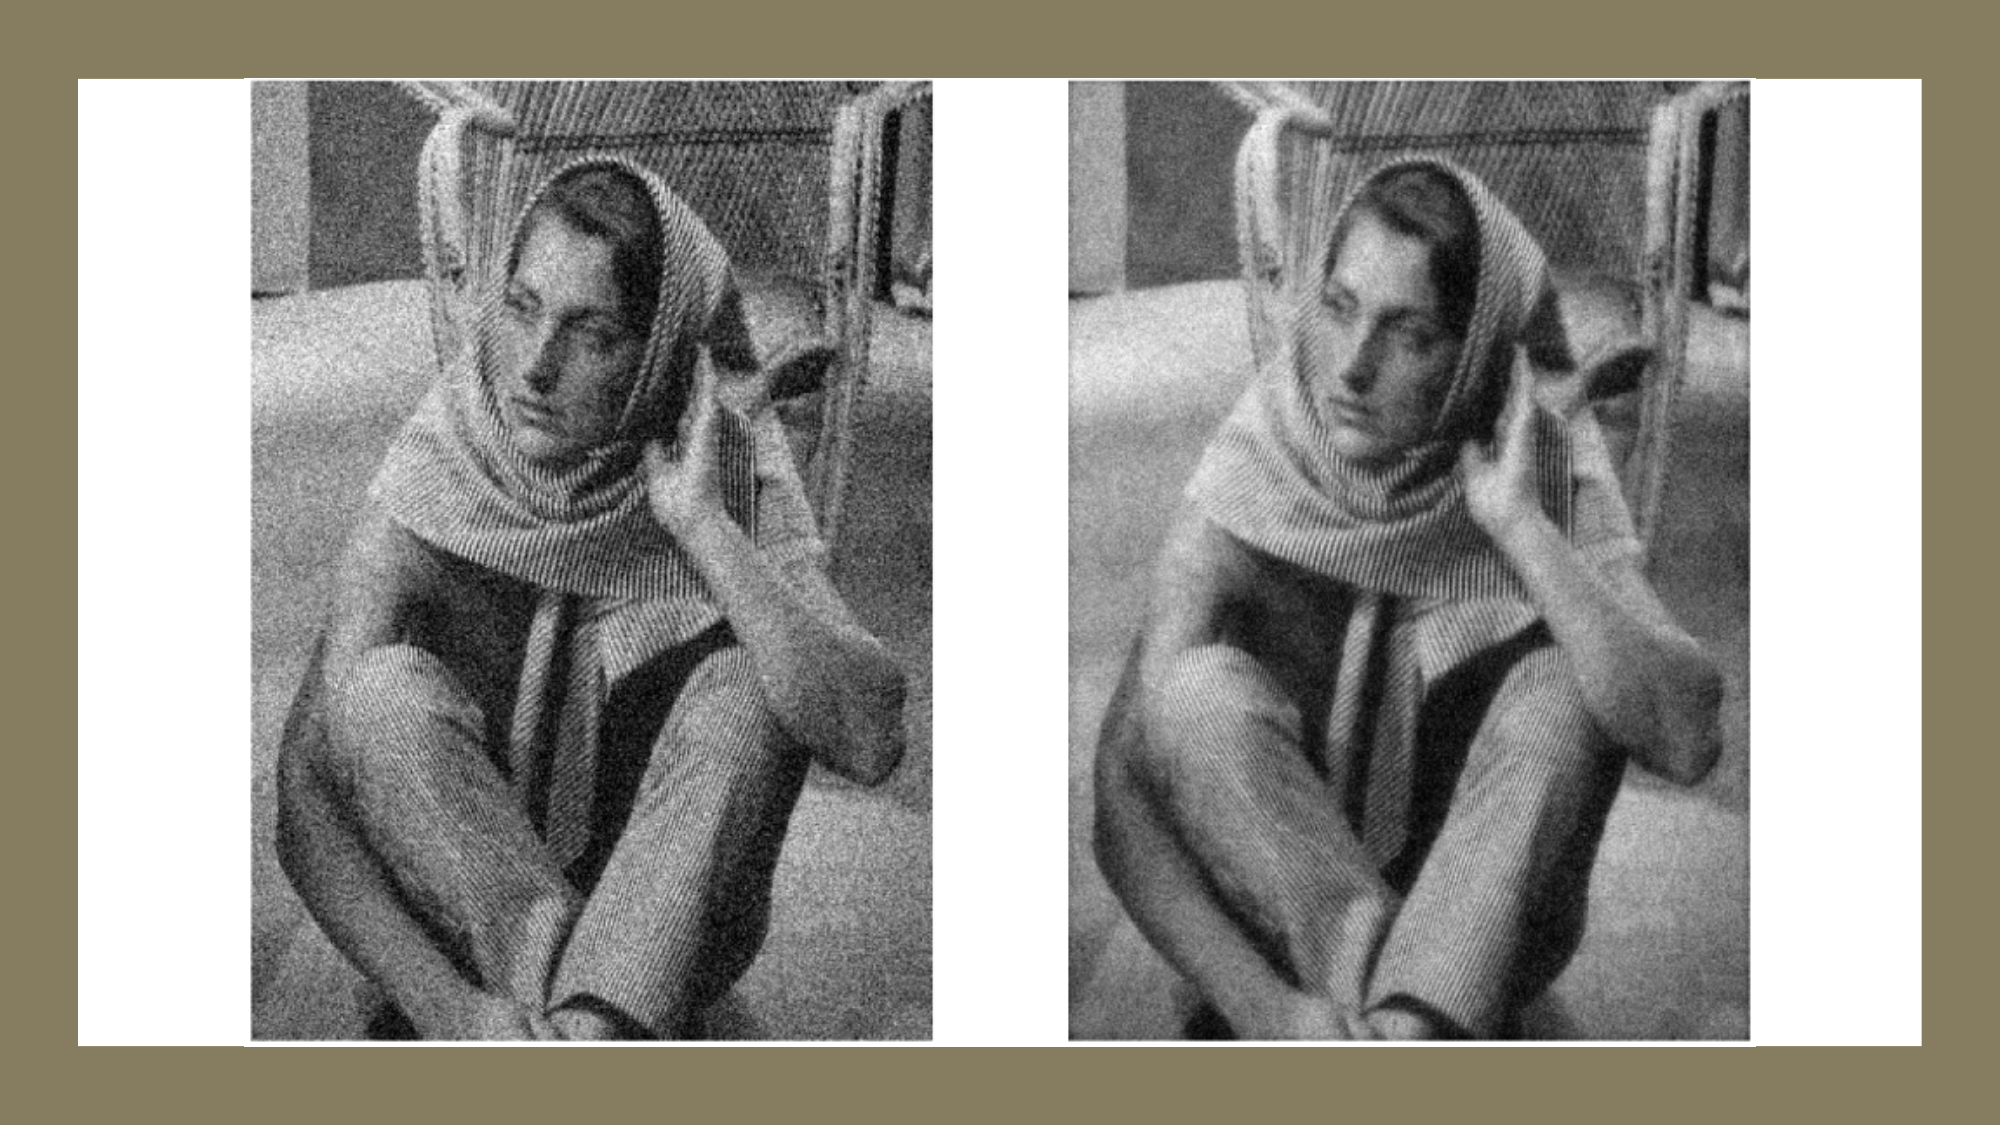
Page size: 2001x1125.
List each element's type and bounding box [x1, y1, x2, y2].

text_box [1758, 77, 1923, 1048]
picture [243, 78, 1756, 1047]
text_box [77, 77, 239, 1048]
text_box [0, 0, 2000, 1125]
